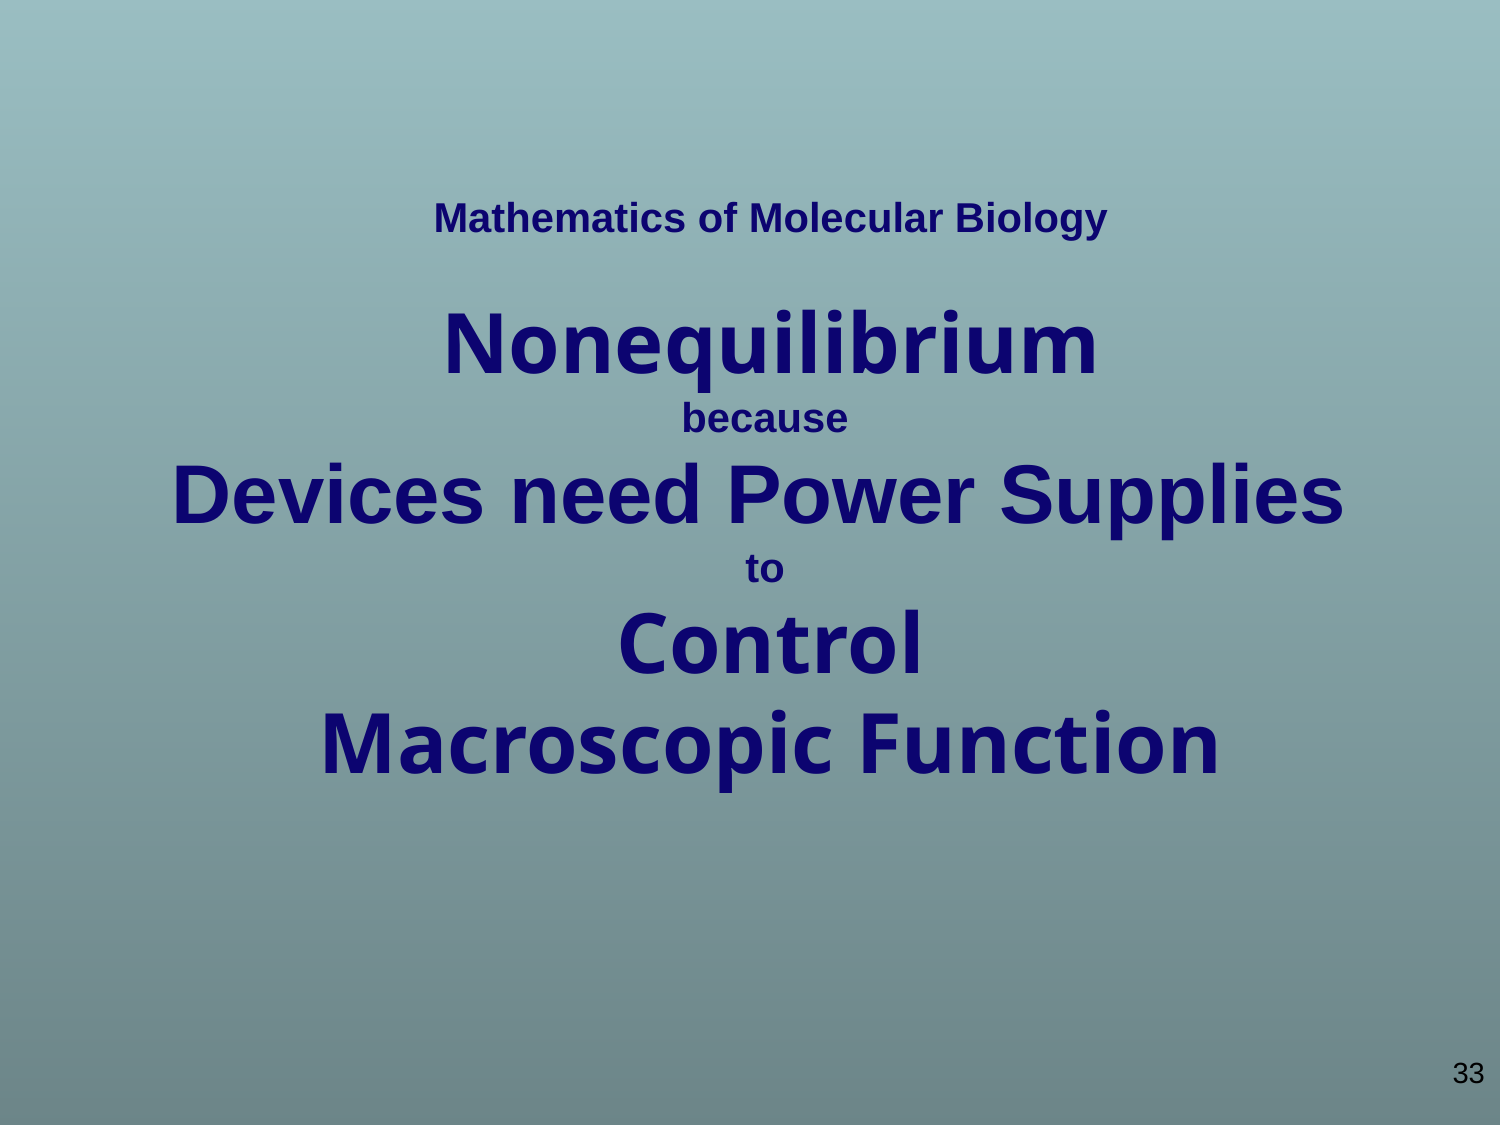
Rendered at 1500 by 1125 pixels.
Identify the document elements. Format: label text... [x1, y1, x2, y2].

slide_number 33 [1149, 1046, 1500, 1125]
text_box Mathematics of Molecular Biology Nonequilibrium because Devices need Power Supplies to Control Macroscopic Function [121, 143, 1421, 948]
